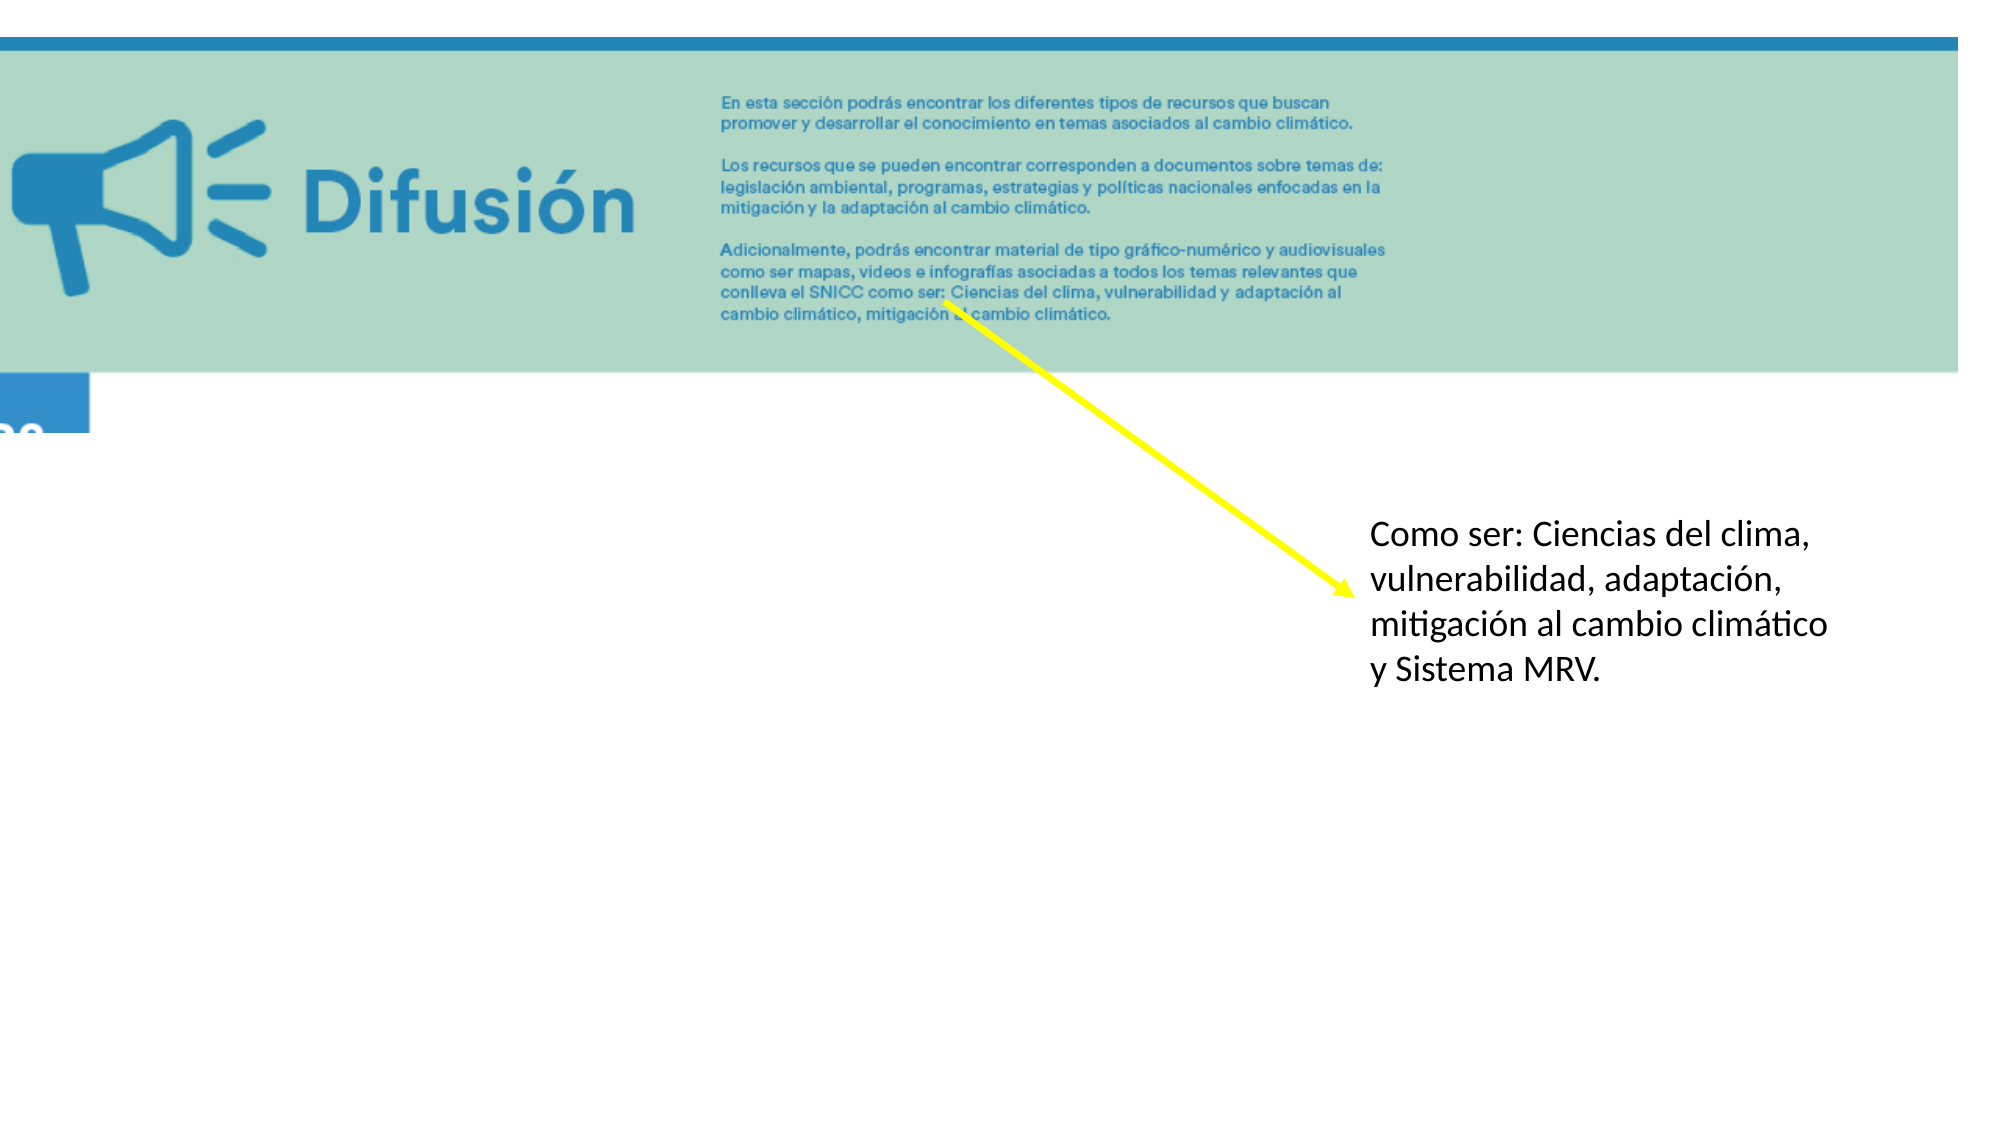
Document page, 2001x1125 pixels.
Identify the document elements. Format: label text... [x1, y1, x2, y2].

picture [0, 37, 1958, 433]
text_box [944, 301, 1355, 600]
text_box Como ser: Ciencias del clima, vulnerabilidad, adaptación, mitigación al cambio climático y Sistema MRV. [1355, 501, 1864, 696]
